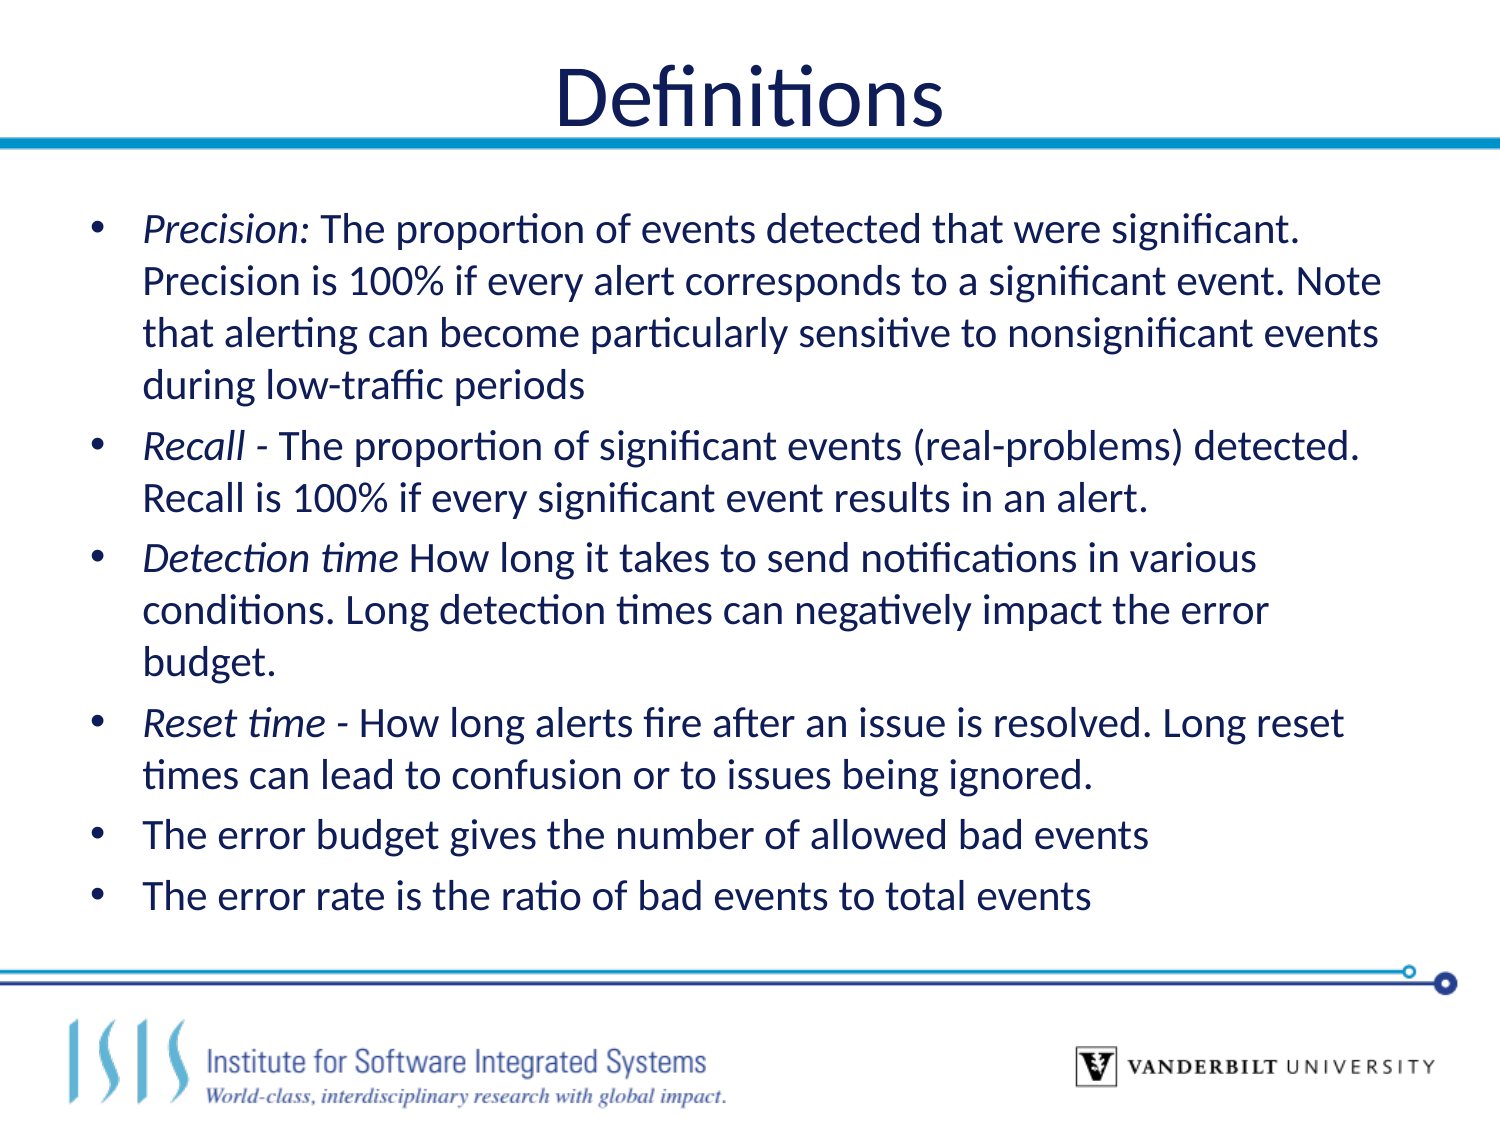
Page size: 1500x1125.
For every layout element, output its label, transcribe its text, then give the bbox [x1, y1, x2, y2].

title Definitions [75, 26, 1425, 155]
list Precision: The proportion of events detected that were significant. Precision is 100% if every alert corresponds to a significant event. Note that alerting can become particularly sensitive to nonsignificant events during low-traffic periods Recall - The proportion of significant events (real-problems) detected. Recall is 100% if every significant event results in an alert. Detection time How long it takes to send notifications in various conditions. Long detection times can negatively impact the error budget. Reset time - How long alerts fire after an issue is resolved. Long reset times can lead to confusion or to issues being ignored. The error budget gives the number of allowed bad events The error rate is the ratio of bad events to total events [75, 193, 1425, 936]
